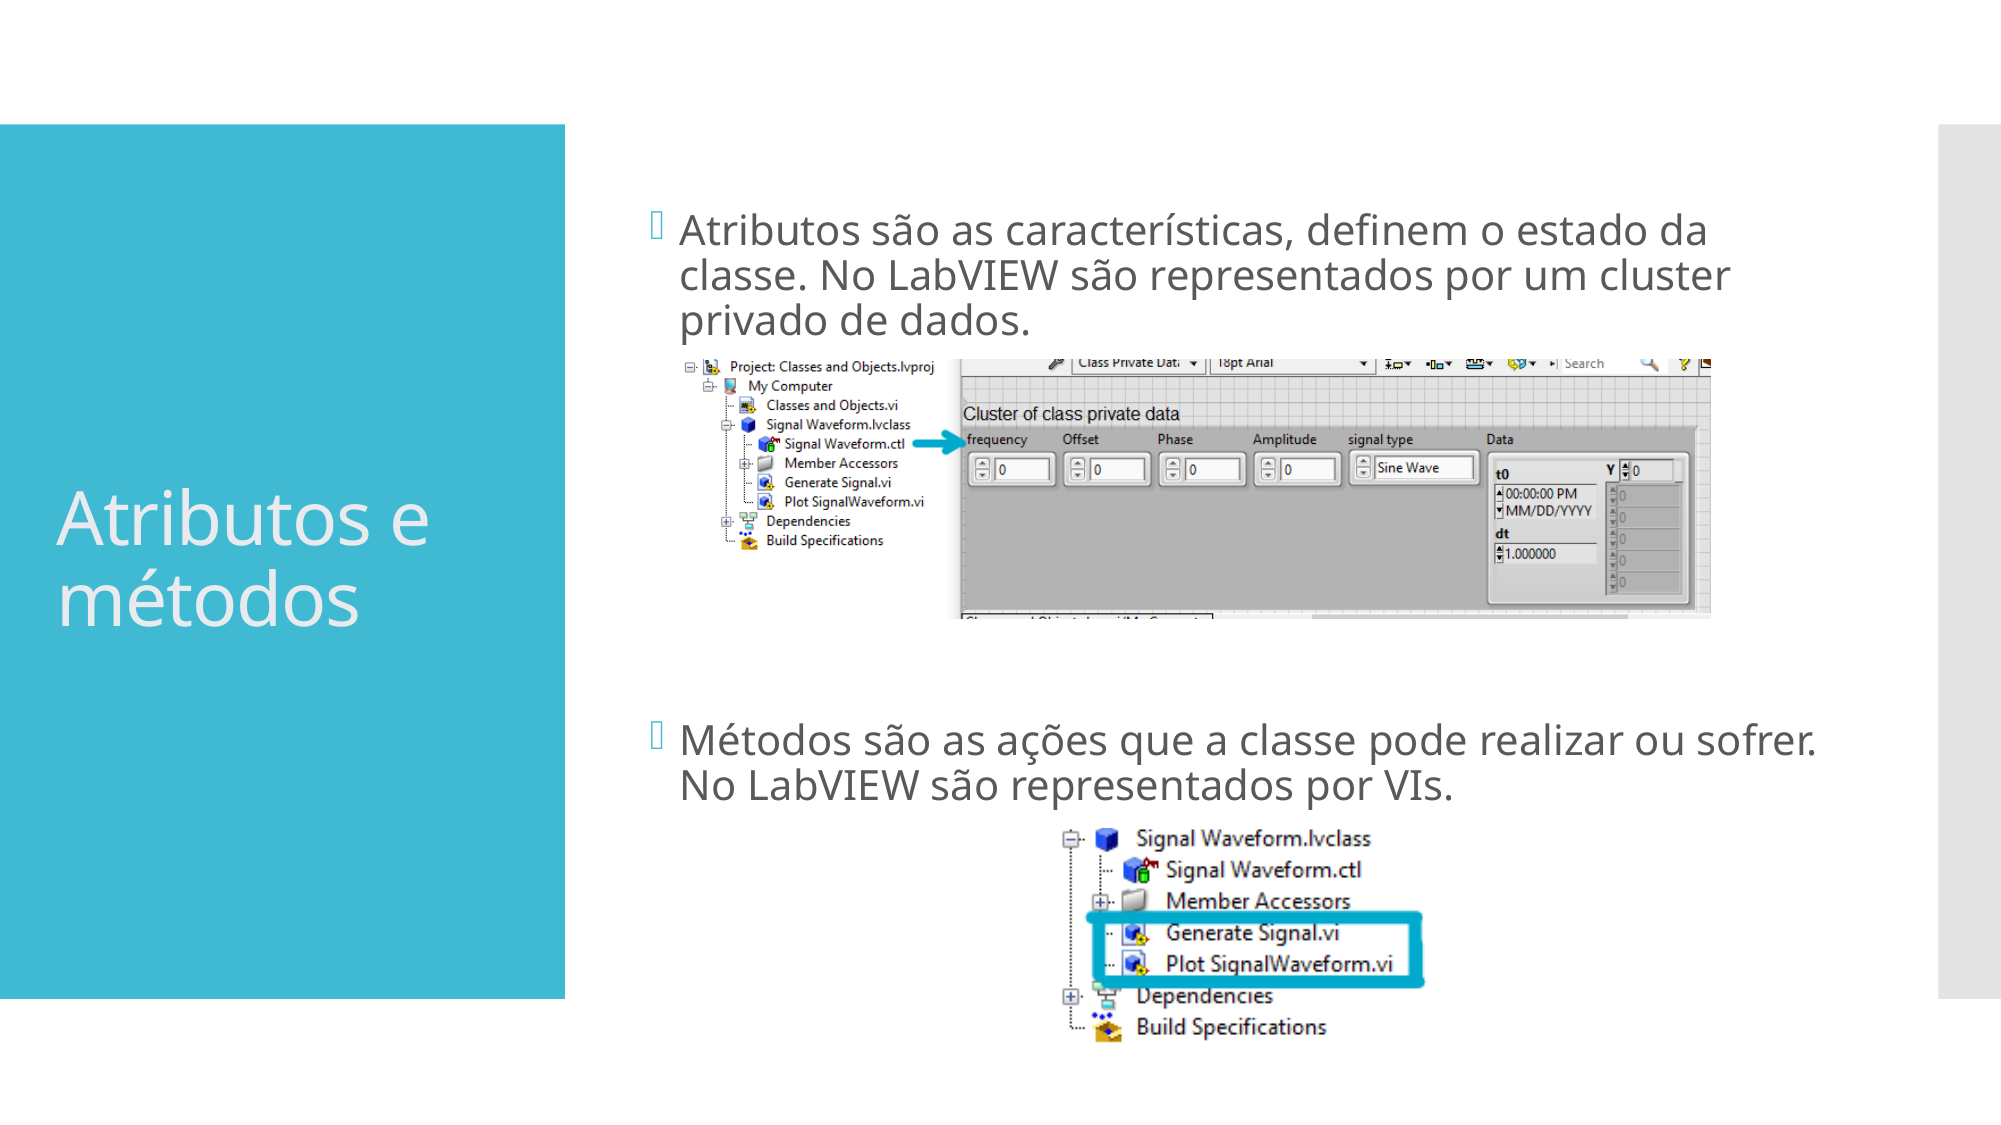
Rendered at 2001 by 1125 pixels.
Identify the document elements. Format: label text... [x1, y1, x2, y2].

list Atributos são as características, definem o estado da classe. No LabVIEW são representados por um cluster privado de dados. Métodos são as ações que a classe pode realizar ou sofrer. No LabVIEW são representados por VIs. [634, 124, 1835, 965]
title Atributos e métodos [41, 184, 525, 940]
picture [1049, 828, 1447, 1059]
picture [677, 359, 1712, 619]
